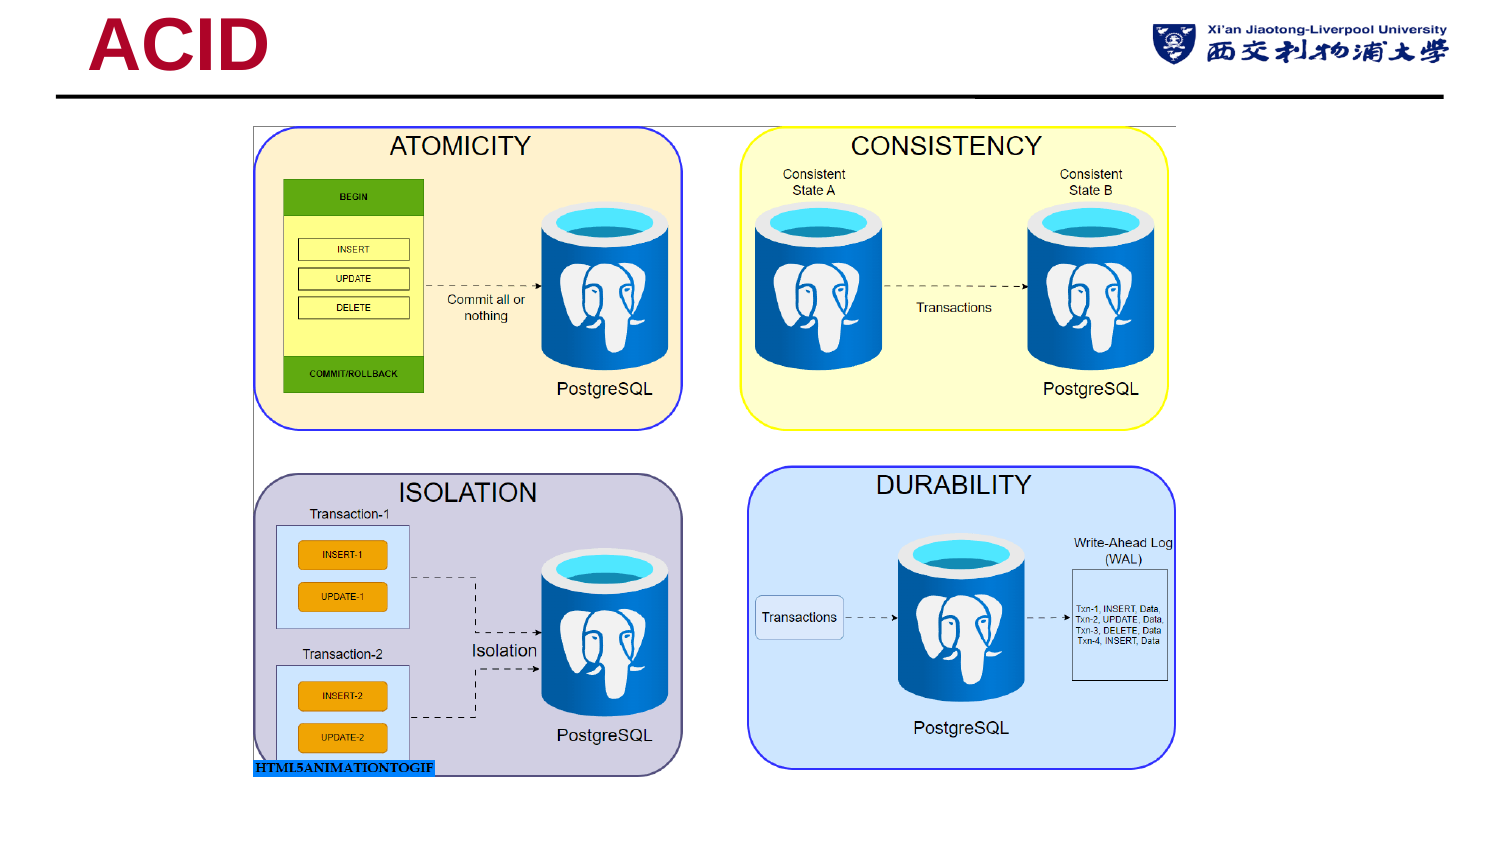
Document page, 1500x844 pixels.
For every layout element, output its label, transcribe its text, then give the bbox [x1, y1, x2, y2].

picture [1149, 11, 1453, 75]
title ACID [82, 15, 1418, 89]
picture [253, 126, 1176, 777]
